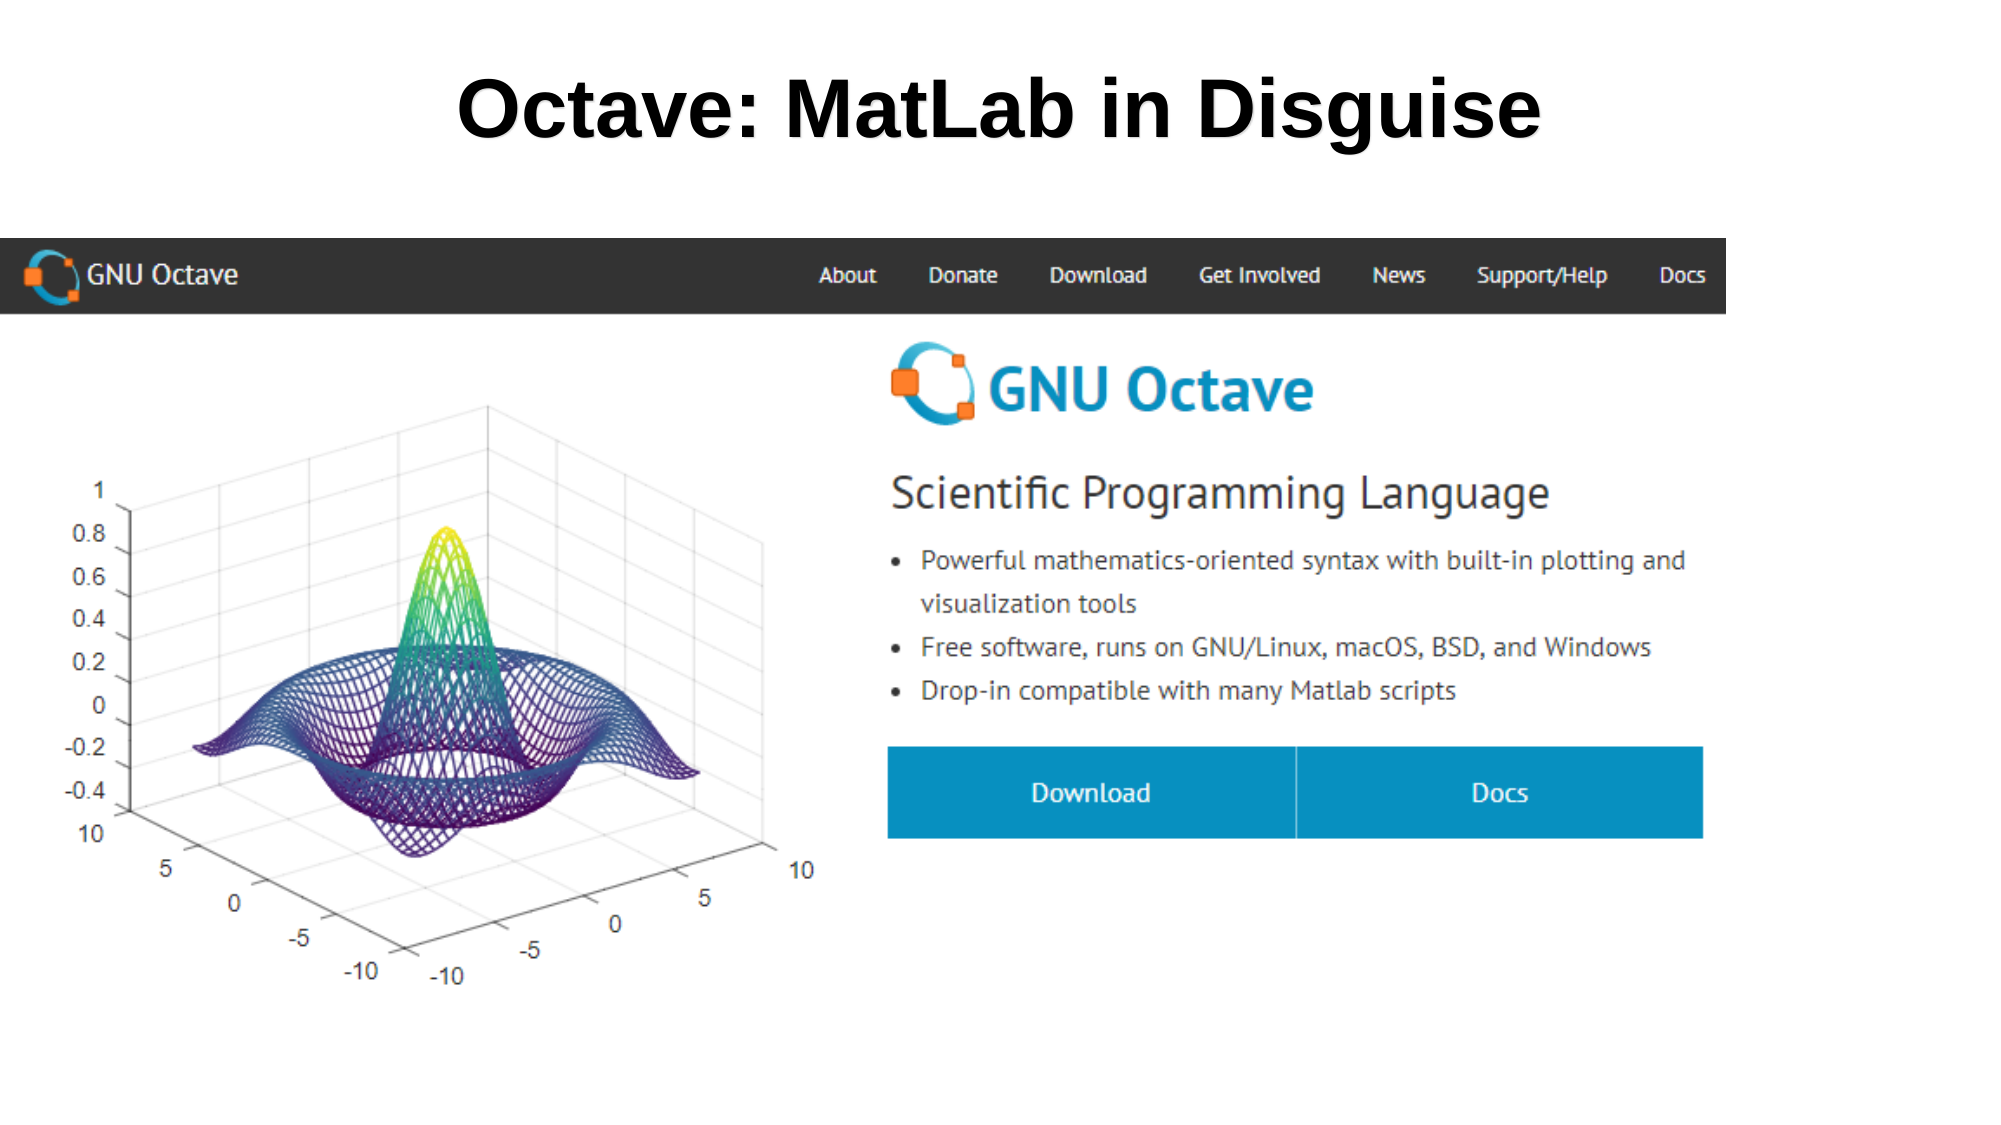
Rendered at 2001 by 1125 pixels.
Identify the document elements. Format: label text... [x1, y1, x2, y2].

title Octave: MatLab in Disguise [0, 34, 2000, 173]
picture [0, 238, 1726, 1030]
